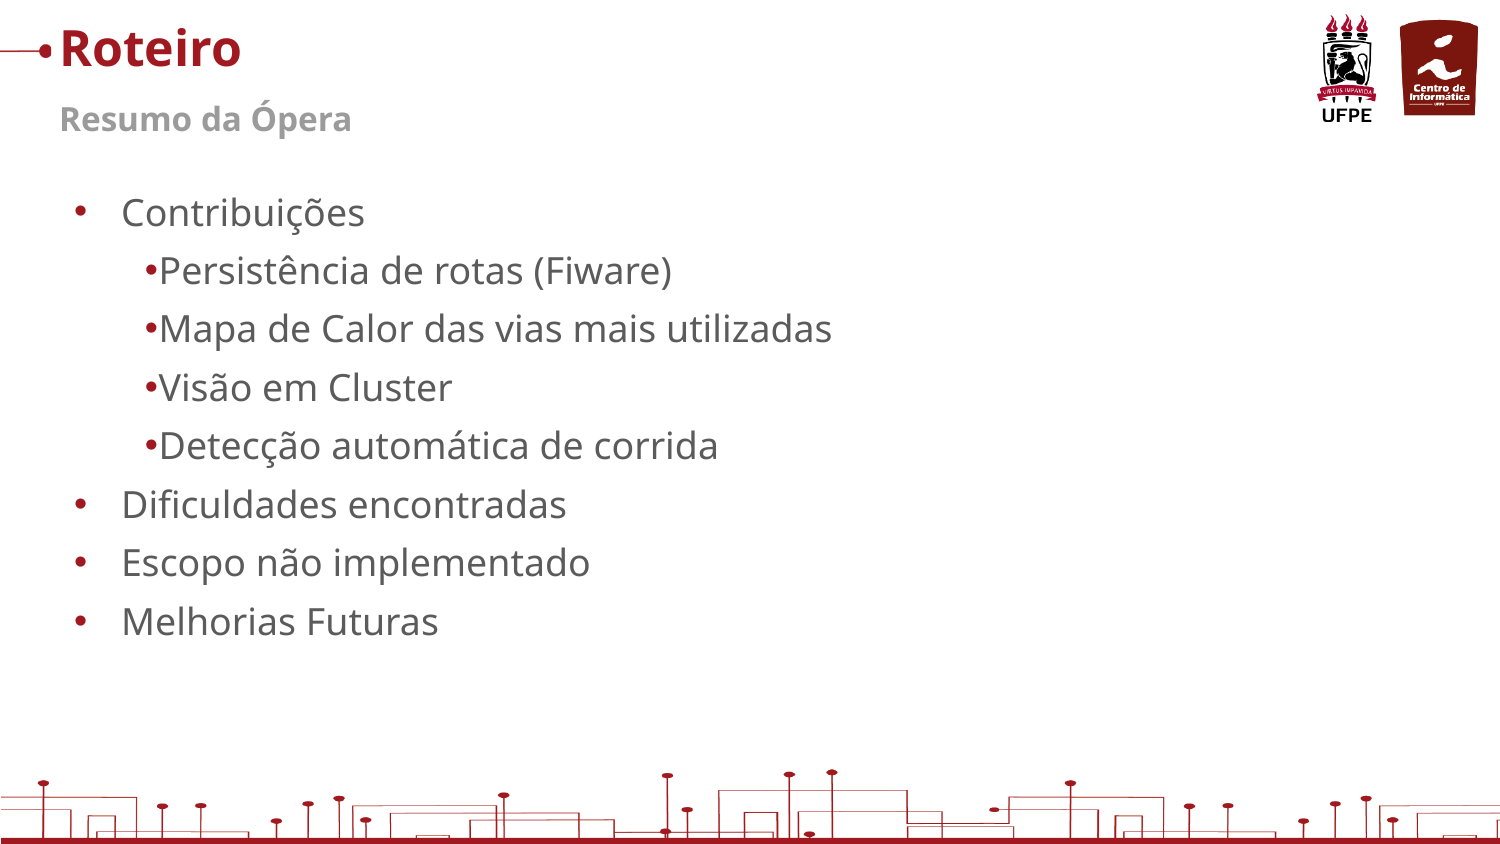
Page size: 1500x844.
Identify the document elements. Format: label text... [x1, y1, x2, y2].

picture [0, 0, 1500, 844]
title Roteiro [59, 23, 1353, 78]
list Contribuições Persistência de rotas (Fiware) Mapa de Calor das vias mais utilizadas Visão em Cluster Detecção automática de corrida Dificuldades encontradas Escopo não implementado Melhorias Futuras [59, 167, 1473, 750]
list Resumo da Ópera [59, 86, 1353, 123]
